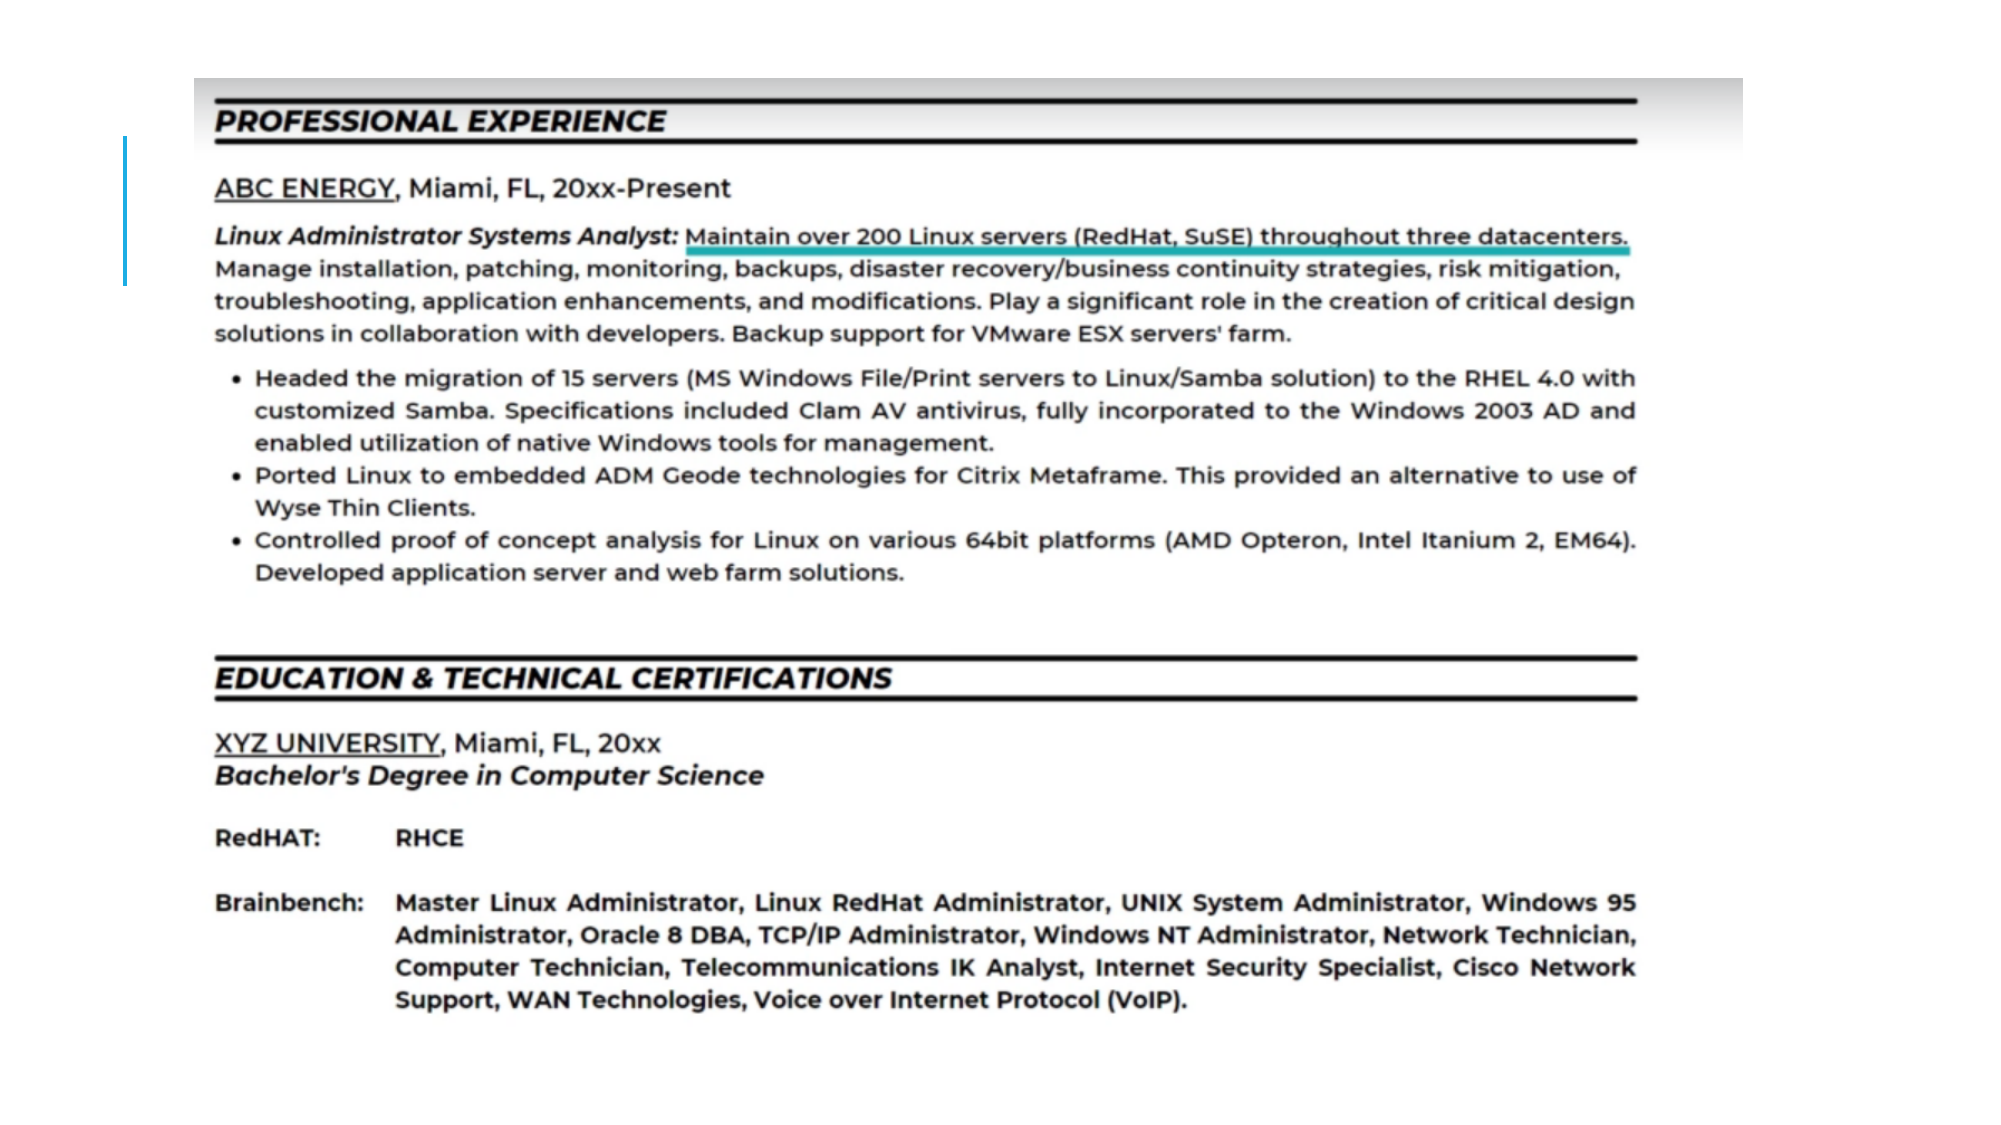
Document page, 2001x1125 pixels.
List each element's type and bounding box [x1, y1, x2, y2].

list [193, 78, 1743, 1036]
